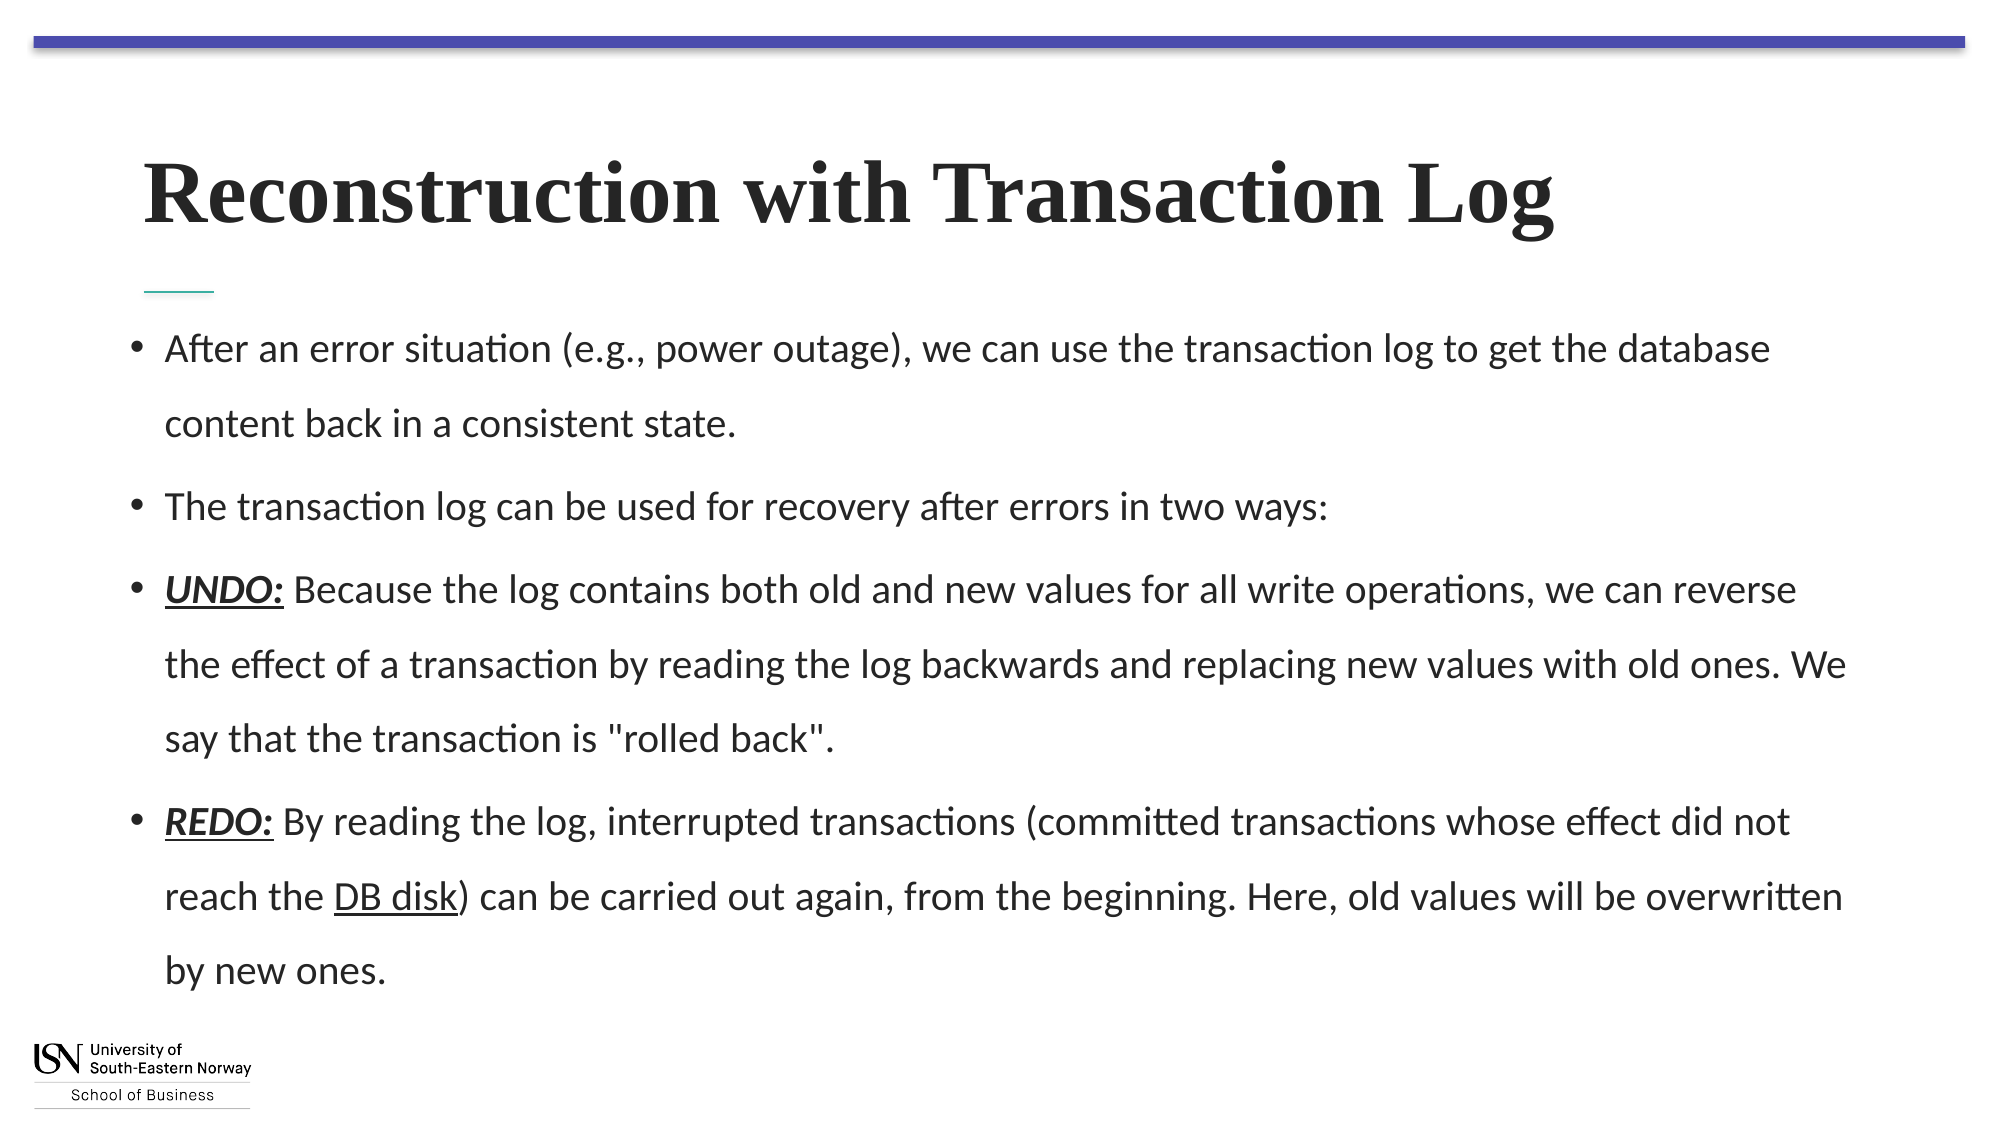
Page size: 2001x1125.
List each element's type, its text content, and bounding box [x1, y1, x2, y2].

title Reconstruction with Transaction Log [143, 93, 1885, 282]
picture [16, 1025, 274, 1125]
list After an error situation (e.g., power outage), we can use the transaction log to get the database content back in a consistent state. The transaction log can be used for recovery after errors in two ways: UNDO: Because the log contains both old and new values for all write operations, we can reverse the effect of a transaction by reading the log backwards and replacing new values with old ones. We say that the transaction is "rolled back". REDO: By reading the log, interrupted transactions (committed transactions whose effect did not reach the DB disk) can be carried out again, from the beginning. Here, old values will be overwritten by new ones. [114, 296, 1872, 1000]
